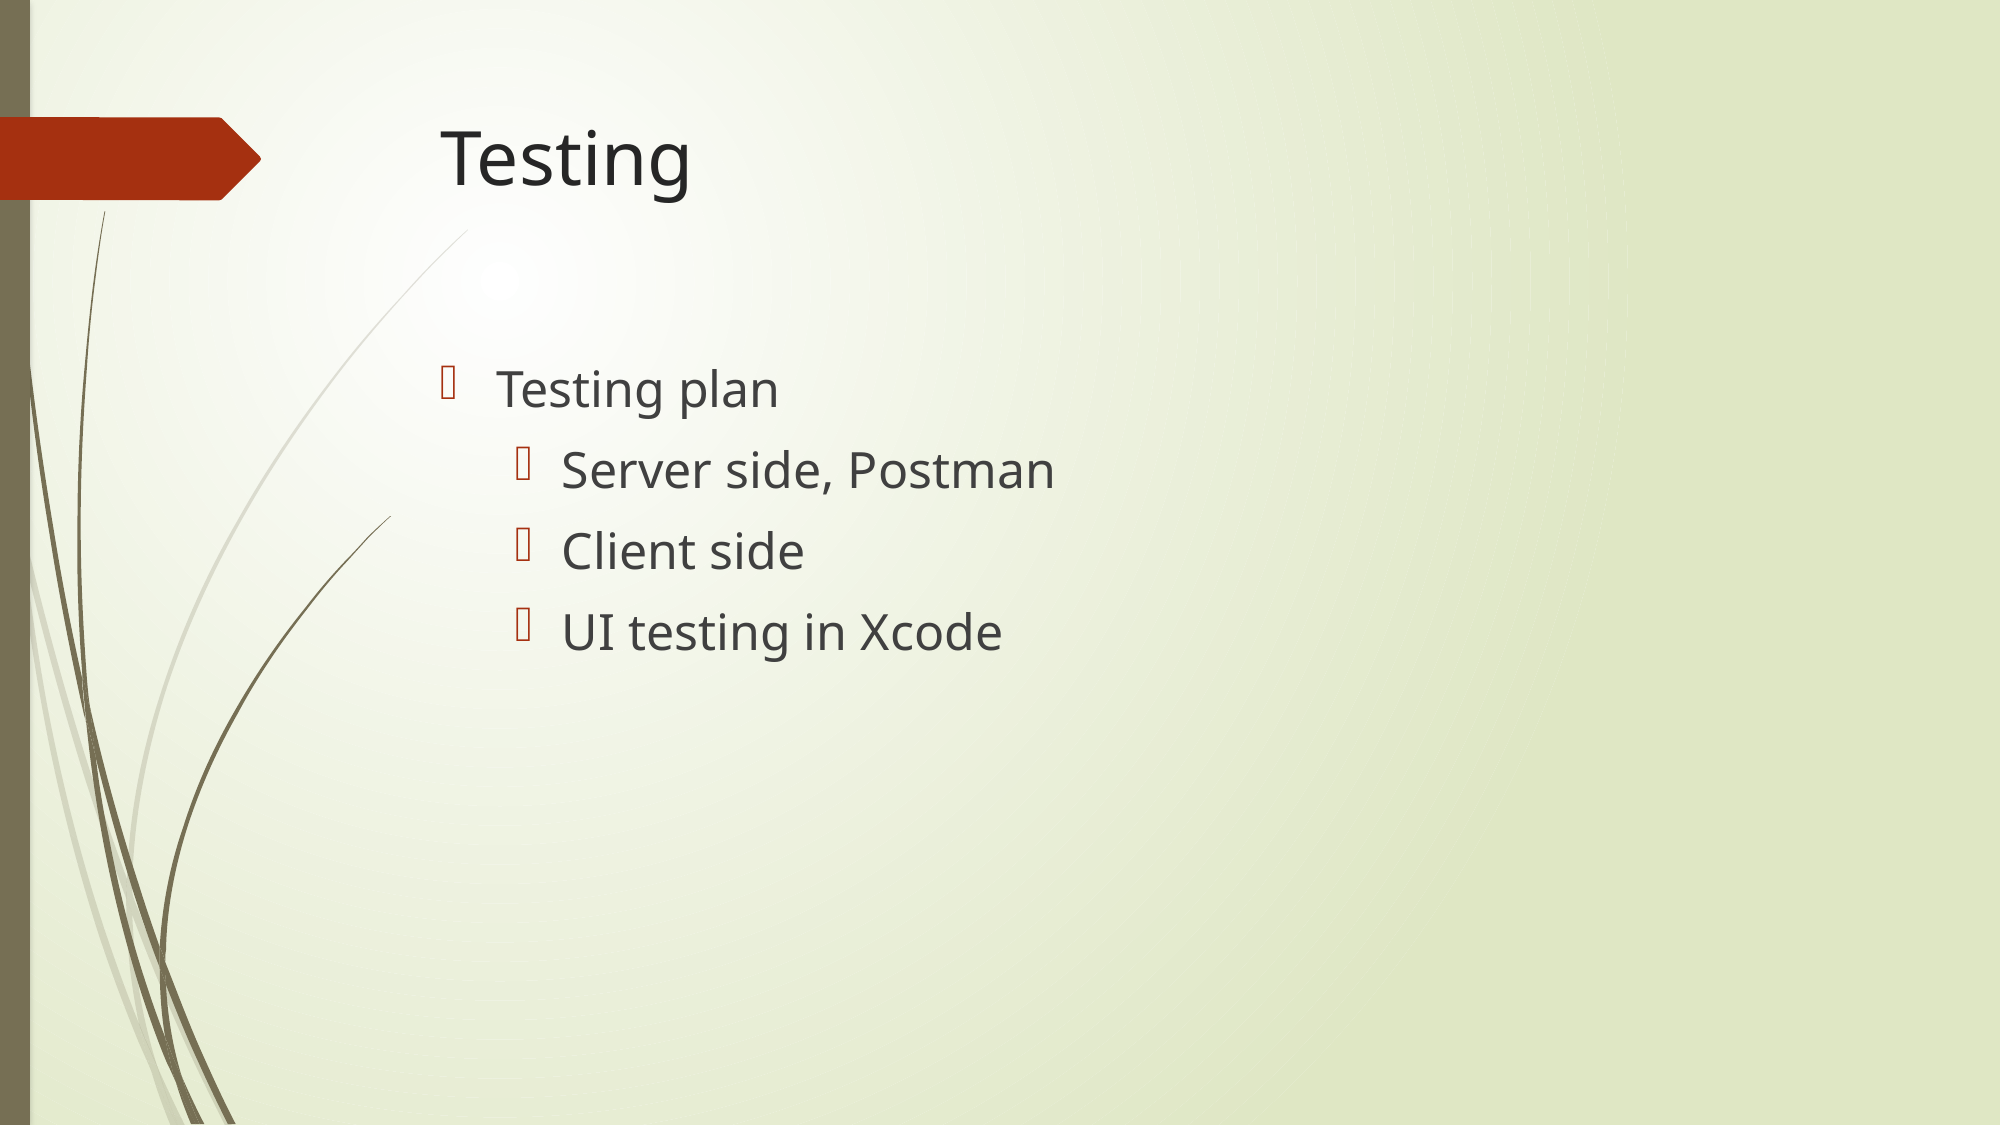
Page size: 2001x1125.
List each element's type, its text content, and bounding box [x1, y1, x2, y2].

list Testing plan Server side, Postman Client side UI testing in Xcode [424, 350, 1888, 970]
title Testing [425, 102, 1888, 313]
